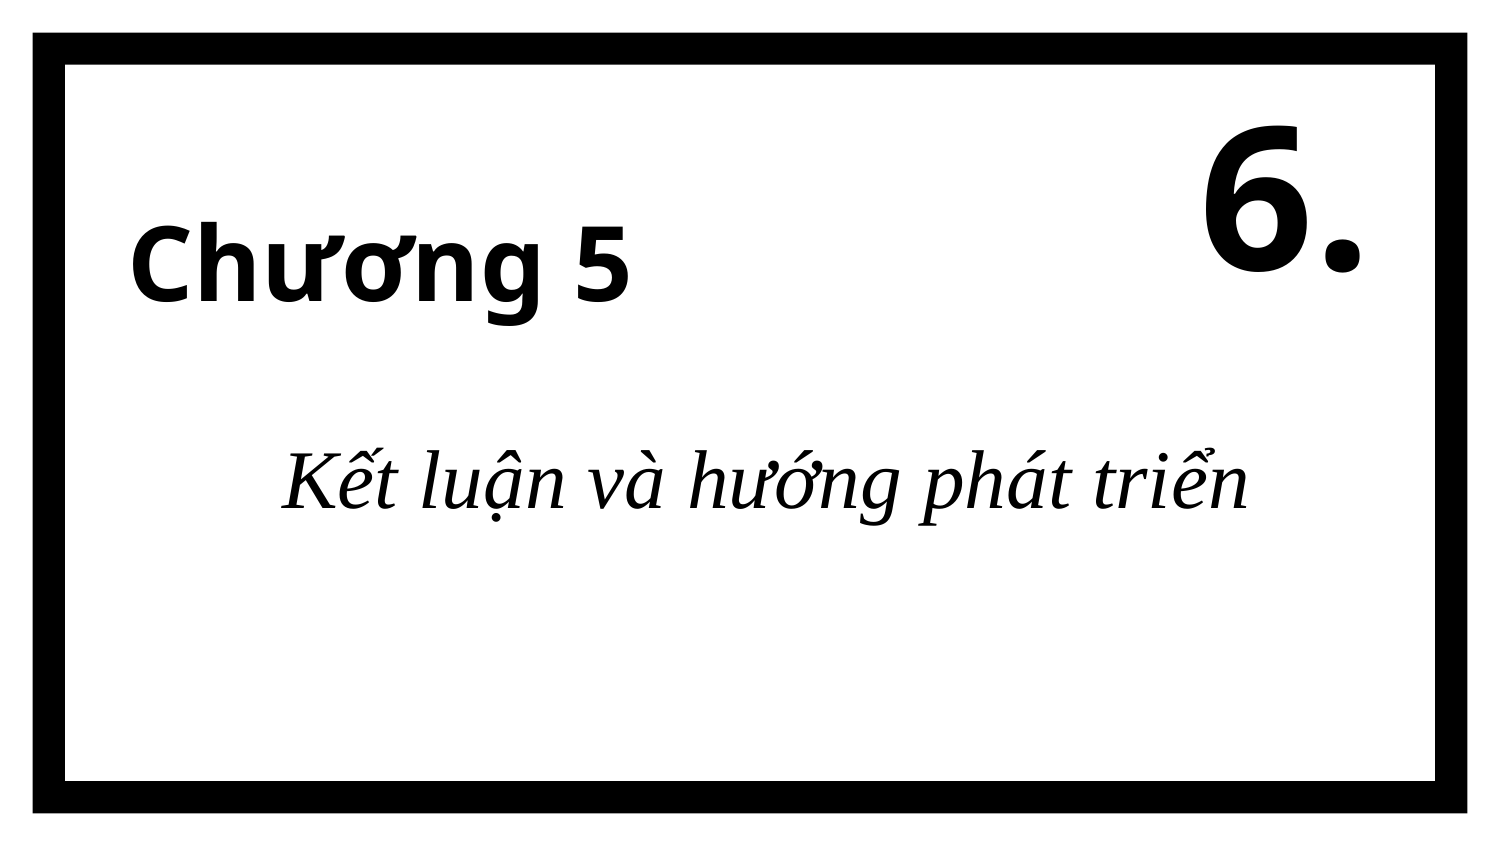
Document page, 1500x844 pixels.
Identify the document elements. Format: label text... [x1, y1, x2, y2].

title Chương 5 [112, 185, 654, 338]
text_box 6. [1020, 55, 1387, 373]
subtitle Kết luận và hướng phát triển [230, 410, 1287, 576]
